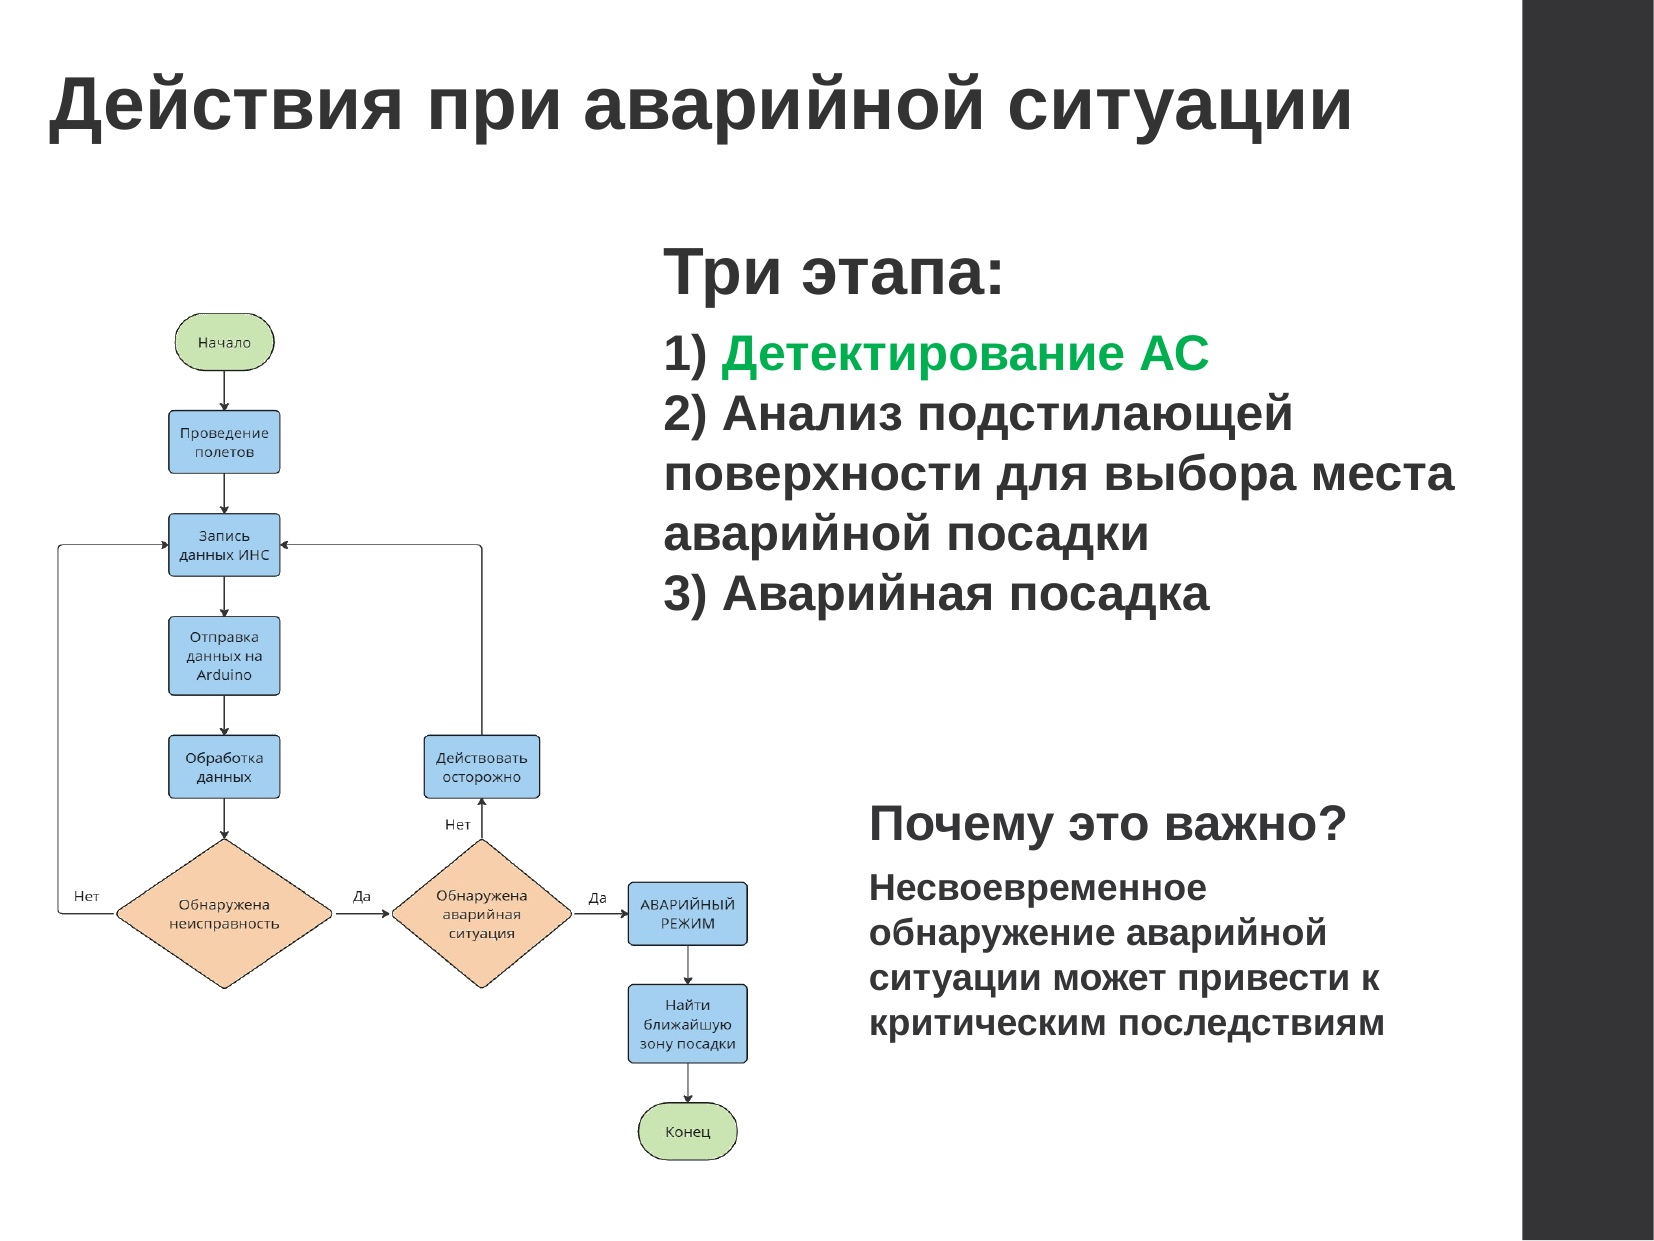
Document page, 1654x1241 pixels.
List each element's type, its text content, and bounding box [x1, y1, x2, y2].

picture [49, 304, 759, 1169]
text_box Действия при аварийной ситуации [49, 38, 1502, 160]
text_box Три этапа: 1) Детектирование АС 2) Анализ подстилающей поверхности для выбора места аварийной посадки 3) Аварийная посадка [663, 197, 1564, 652]
text_box Почему это важно? Несвоевременное обнаружение аварийной ситуации может привести к критическим последствиям [868, 774, 1463, 1059]
